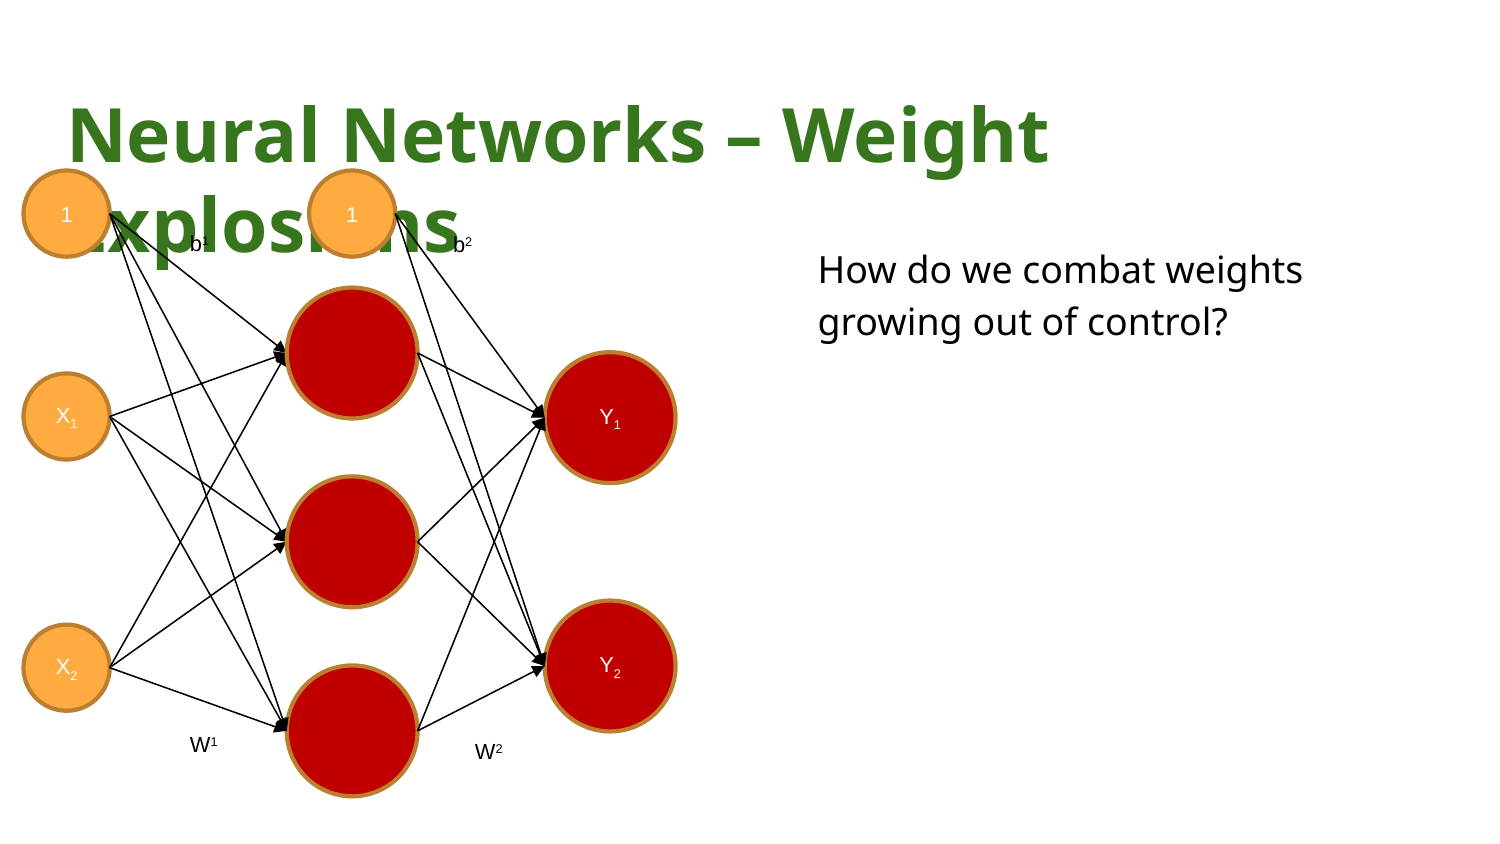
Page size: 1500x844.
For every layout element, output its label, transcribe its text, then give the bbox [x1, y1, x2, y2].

text_box 1 [306, 168, 398, 259]
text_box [395, 213, 545, 667]
text_box [292, 285, 388, 421]
text_box Y2 [552, 598, 678, 734]
title Neural Networks – Weight Explosions [51, 72, 1449, 167]
text_box 1 [21, 168, 112, 259]
text_box W2 [460, 739, 533, 772]
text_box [109, 213, 287, 667]
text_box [417, 673, 545, 732]
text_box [109, 667, 287, 732]
text_box Y1 [552, 350, 678, 486]
text_box X1 [21, 371, 102, 462]
text_box W1 [175, 740, 248, 765]
text_box [292, 474, 389, 610]
list How do we combat weights growing out of control? [802, 224, 1397, 844]
text_box X2 [21, 622, 103, 713]
text_box [285, 663, 420, 799]
